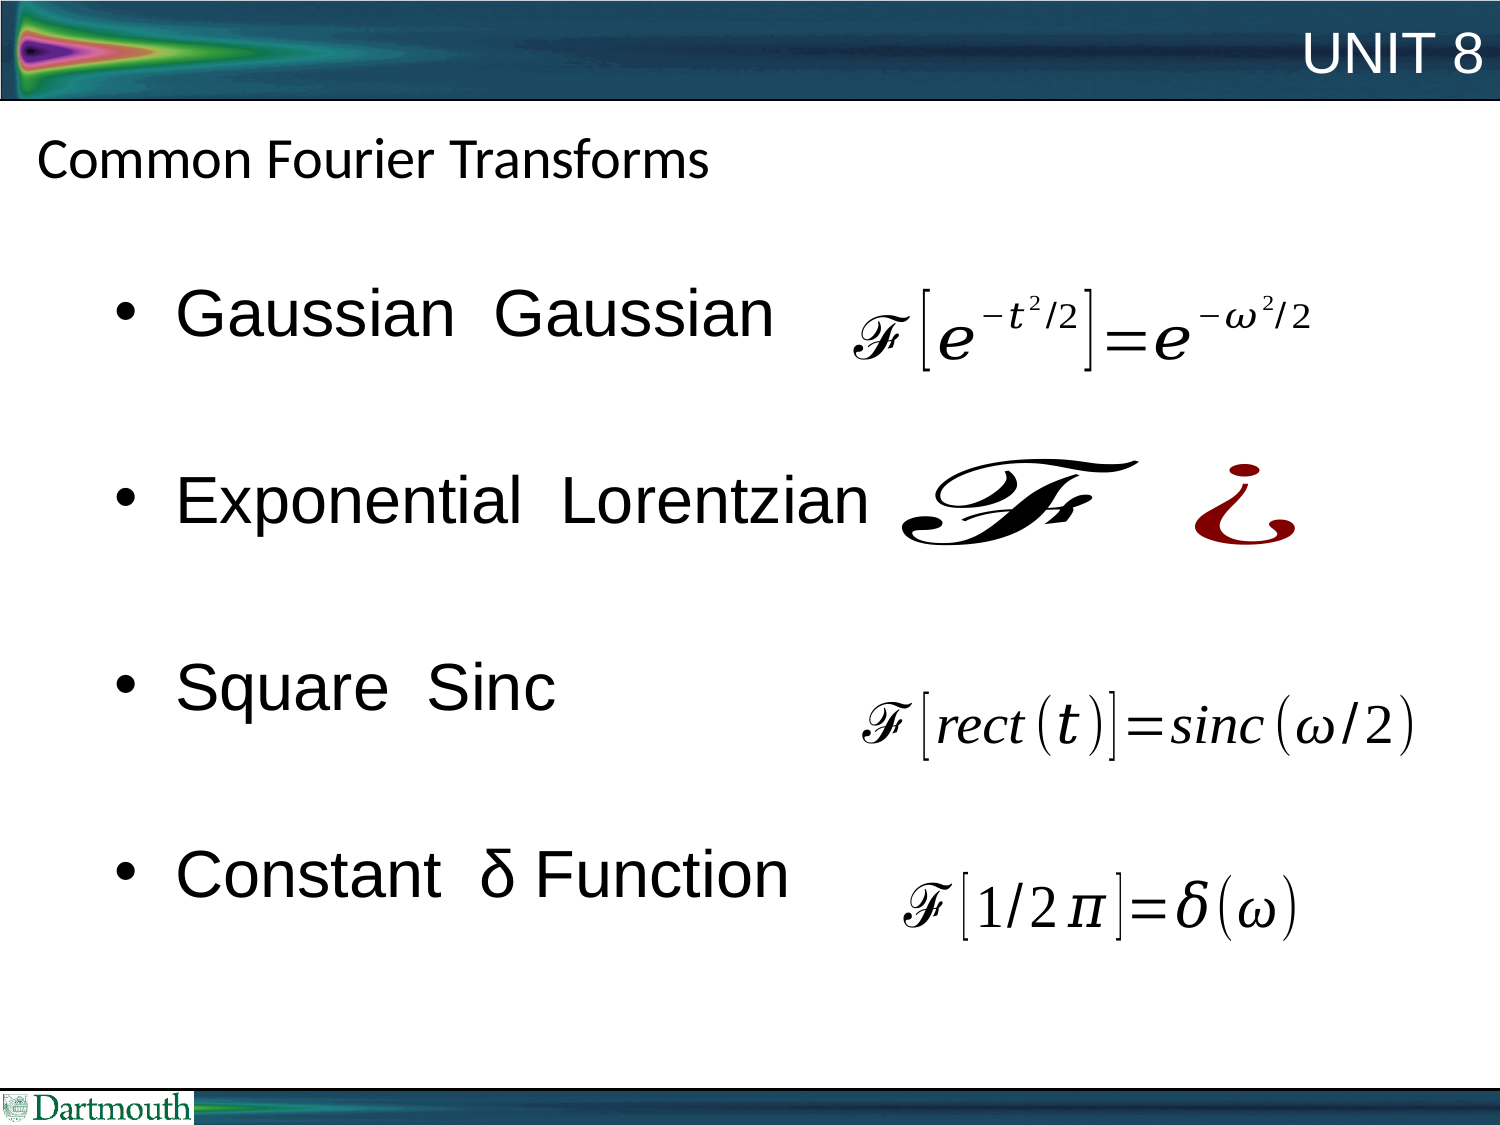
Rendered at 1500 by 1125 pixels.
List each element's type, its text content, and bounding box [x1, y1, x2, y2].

title Unit 8 [287, 0, 1500, 100]
text_box Common Fourier Transforms [22, 112, 726, 198]
picture [0, 1091, 1500, 1125]
picture [2, 1, 287, 99]
